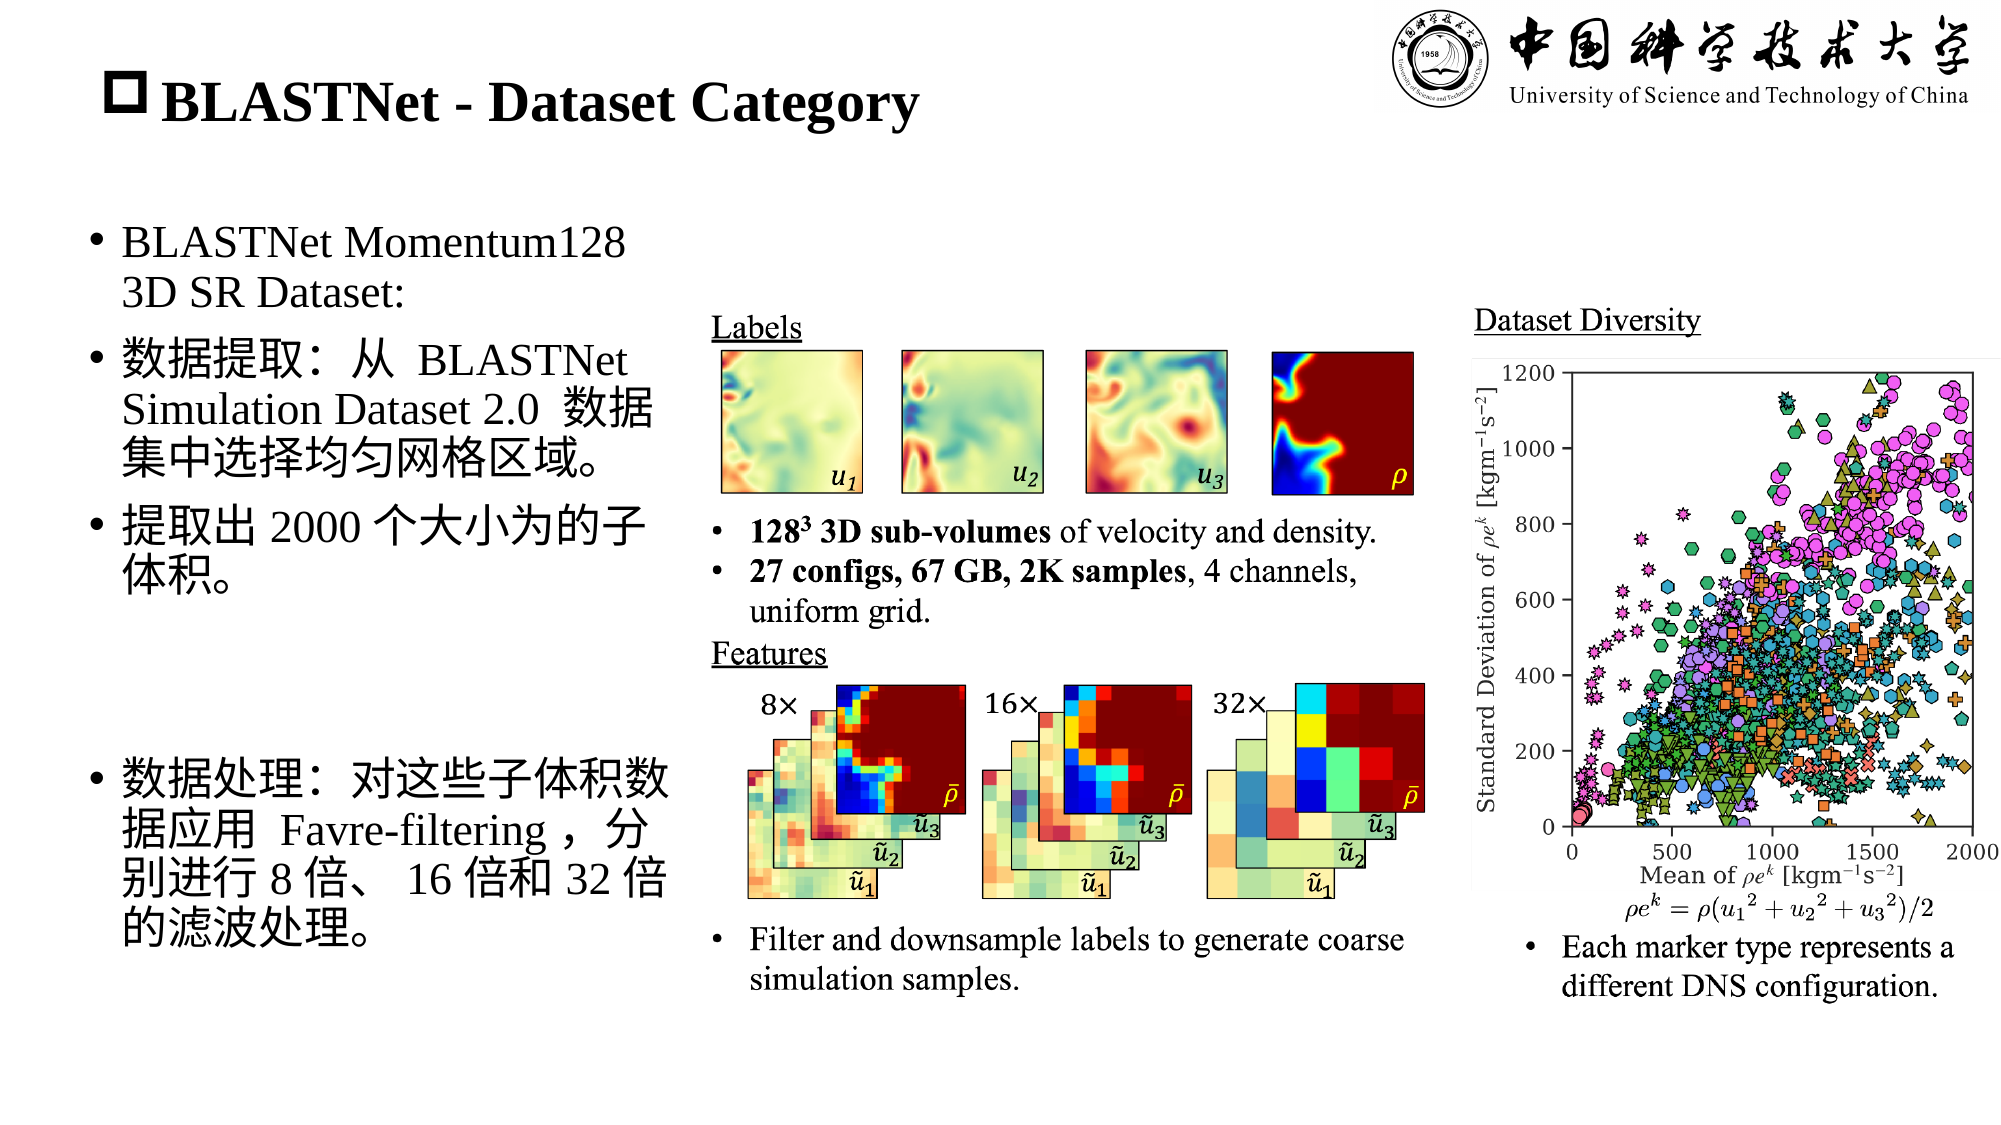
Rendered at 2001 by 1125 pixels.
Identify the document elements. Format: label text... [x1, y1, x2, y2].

picture [687, 285, 2001, 1050]
title BLASTNet - Dataset Category [84, 32, 1517, 174]
picture [1374, 0, 2000, 113]
